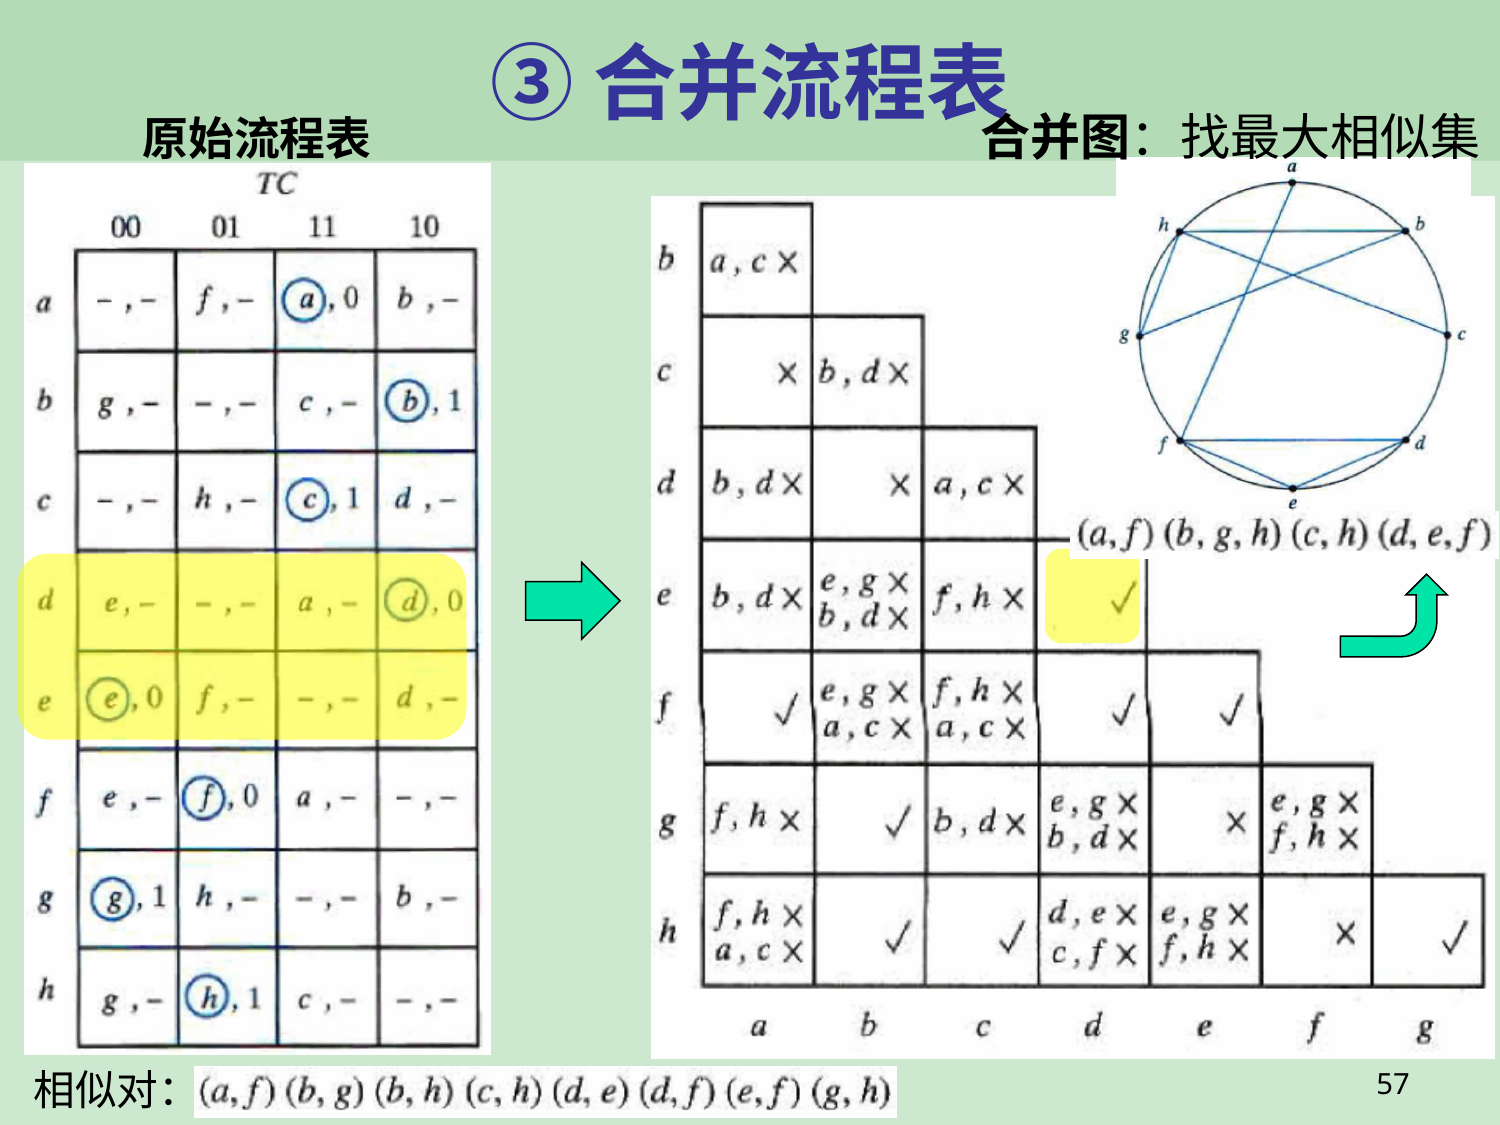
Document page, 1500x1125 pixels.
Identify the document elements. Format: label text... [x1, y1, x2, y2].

slide_number 57 [1112, 1066, 1426, 1113]
picture [24, 163, 491, 195]
title ③合并流程表 [17, 11, 1483, 149]
text_box 相似对： [18, 1065, 190, 1121]
text_box 原始流程表 [127, 101, 387, 162]
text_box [17, 195, 1495, 1059]
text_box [962, 97, 1499, 658]
picture [194, 1065, 897, 1118]
